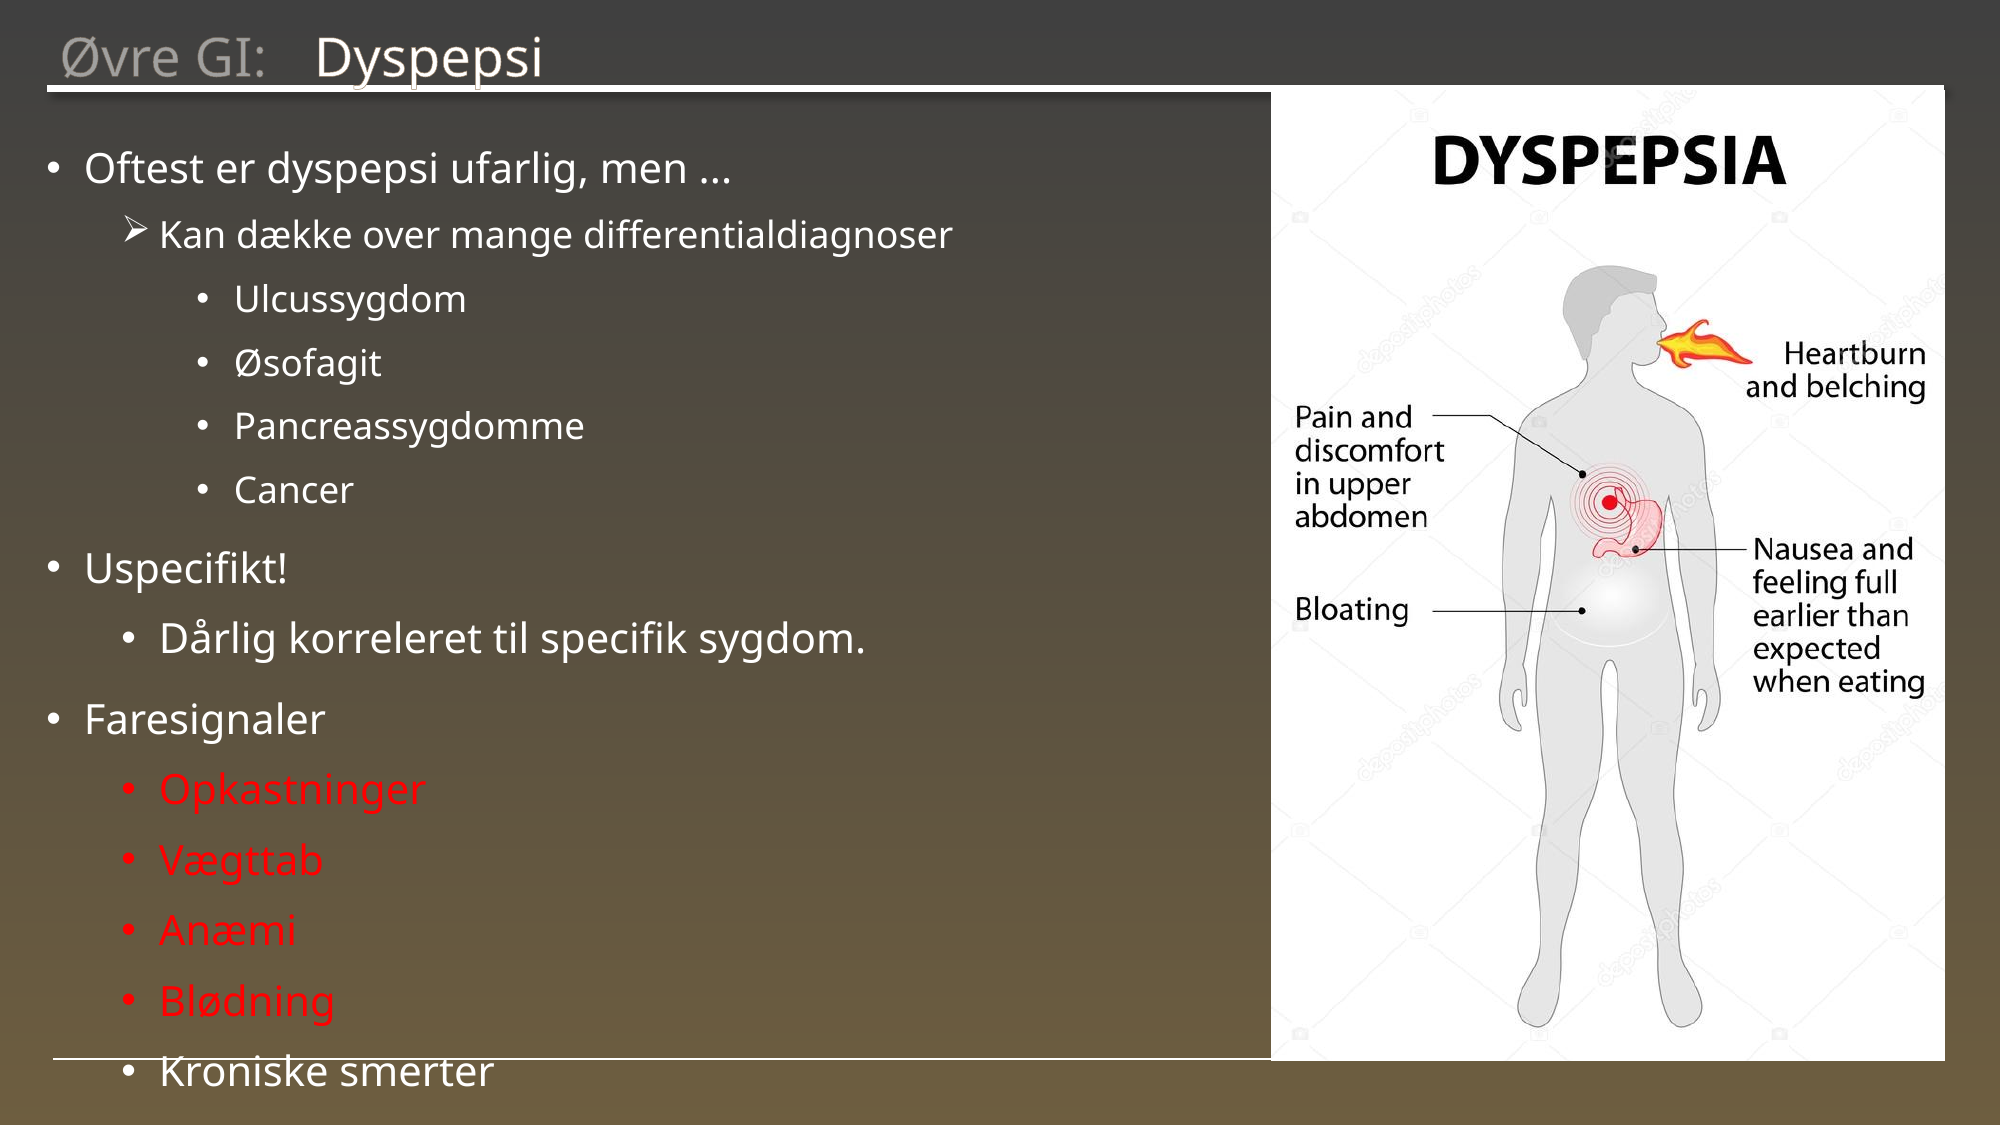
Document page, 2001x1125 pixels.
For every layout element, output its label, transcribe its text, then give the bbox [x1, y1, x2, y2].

subtitle Dyspepsi [313, 29, 1368, 89]
title Øvre GI: [59, 29, 313, 89]
list Oftest er dyspepsi ufarlig, men ... Kan dække over mange differentialdiagnoser Ulcussygdom Øsofagit Pancreassygdomme Cancer Uspecifikt! Dårlig korreleret til specifik sygdom. Faresignaler Opkastninger Vægttab Anæmi Blødning Kroniske smerter [46, 131, 1271, 1014]
picture [1271, 90, 1945, 1062]
